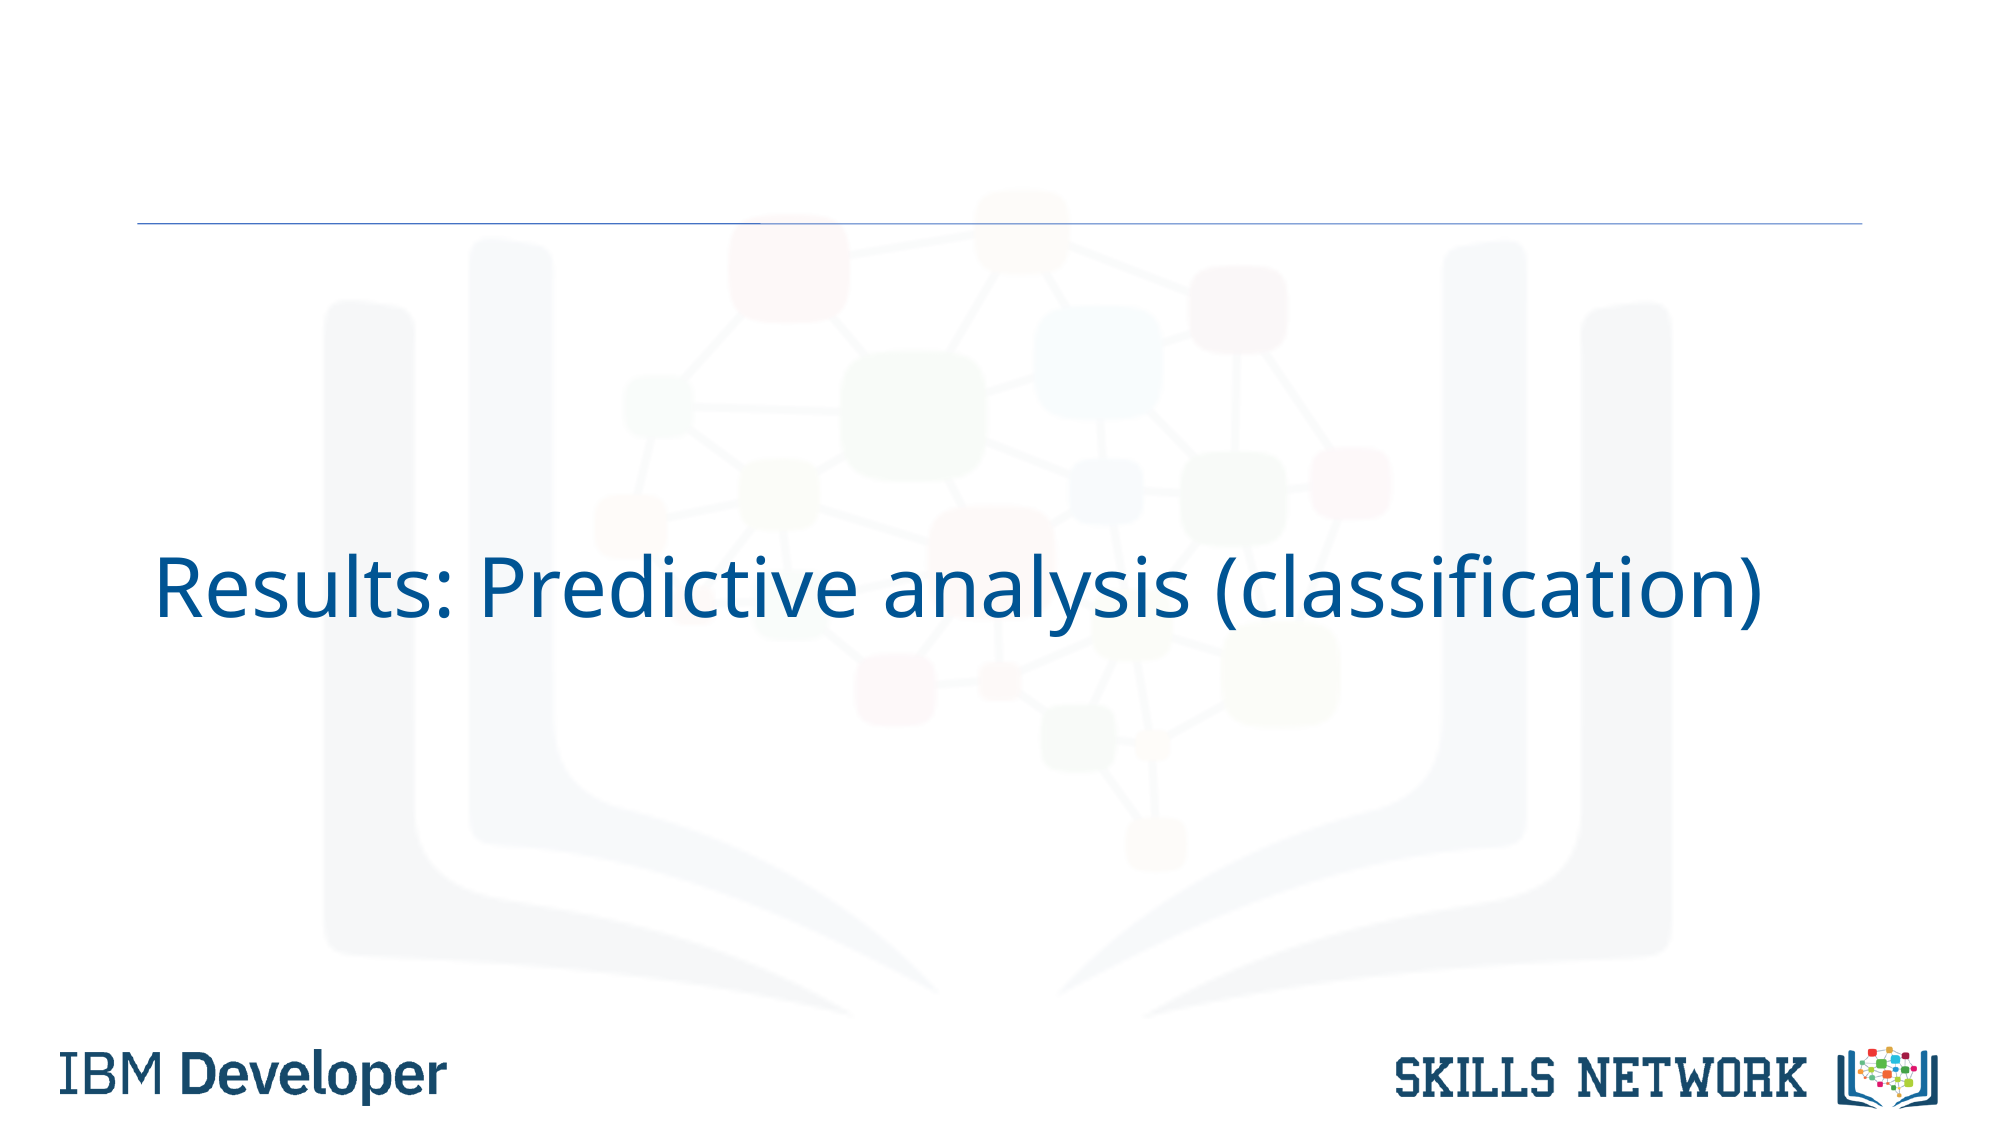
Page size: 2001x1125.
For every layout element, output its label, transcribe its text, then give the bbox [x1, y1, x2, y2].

picture [55, 1045, 459, 1108]
picture [1390, 1045, 1945, 1111]
title Results: Predictive analysis (classification) [137, 481, 1863, 700]
